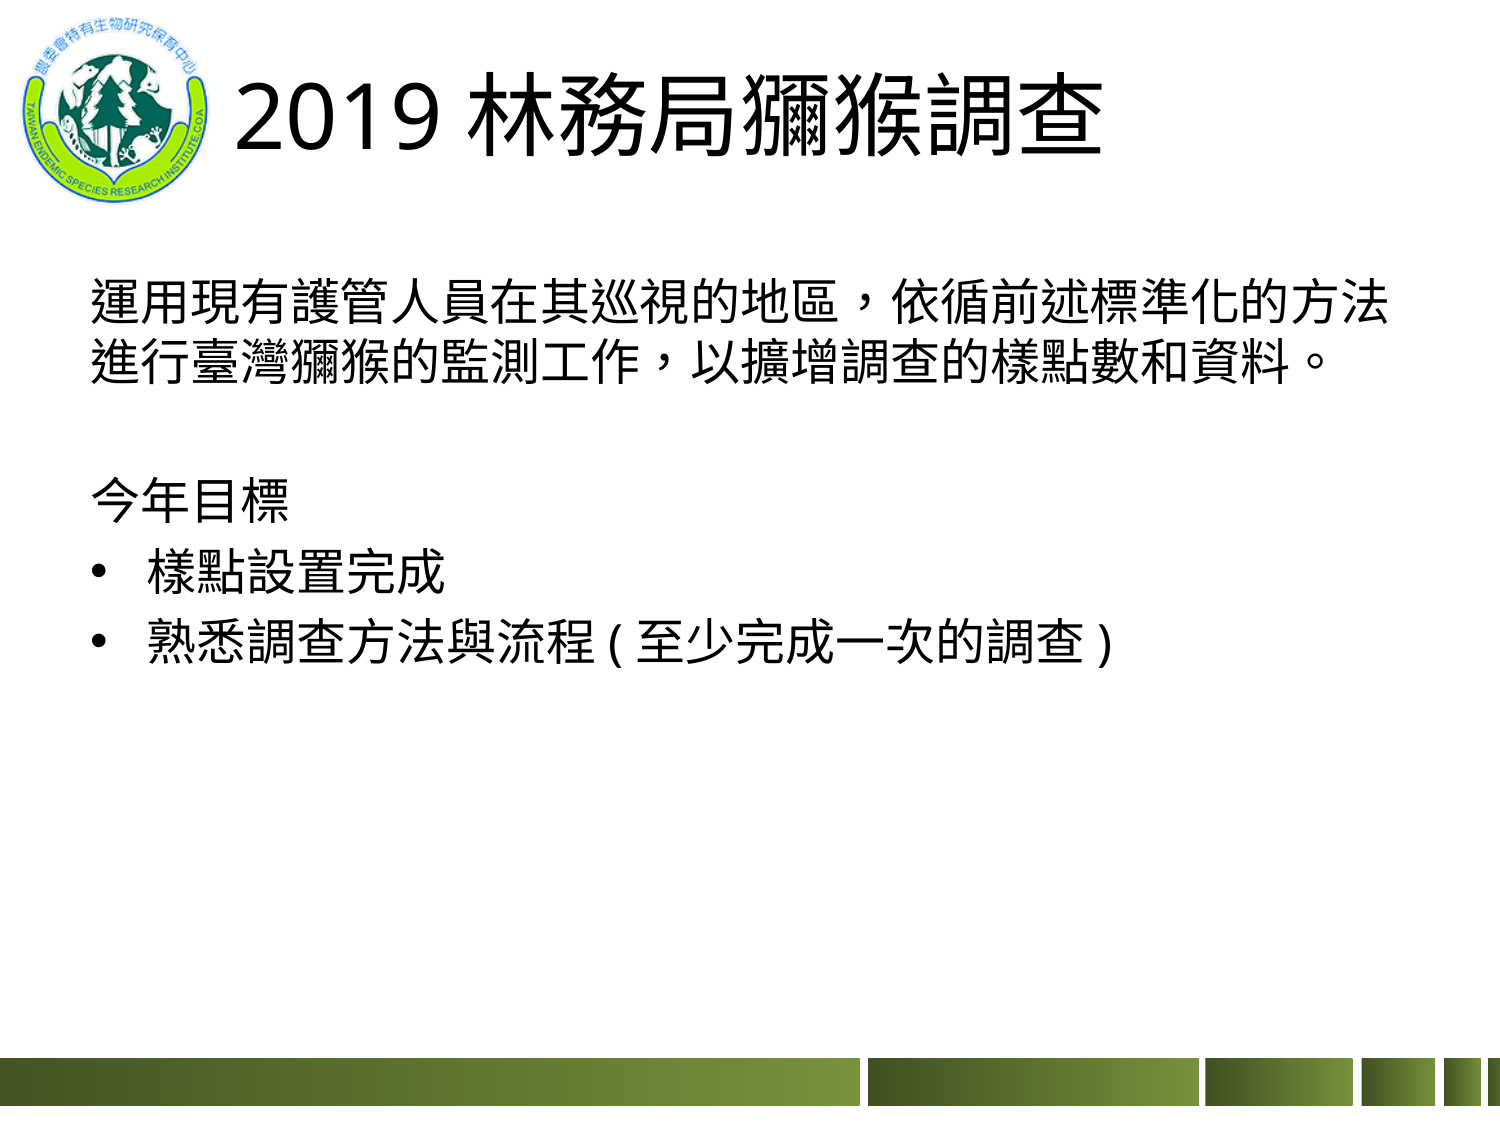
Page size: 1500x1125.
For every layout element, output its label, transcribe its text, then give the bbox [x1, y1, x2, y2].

picture [17, 17, 211, 207]
list 運用現有護管人員在其巡視的地區，依循前述標準化的方法進行臺灣獼猴的監測工作，以擴增調查的樣點數和資料。 今年目標 樣點設置完成 熟悉調查方法與流程(至少完成一次的調查) [75, 262, 1425, 1005]
title 2019林務局獼猴調查 [218, 19, 1480, 207]
